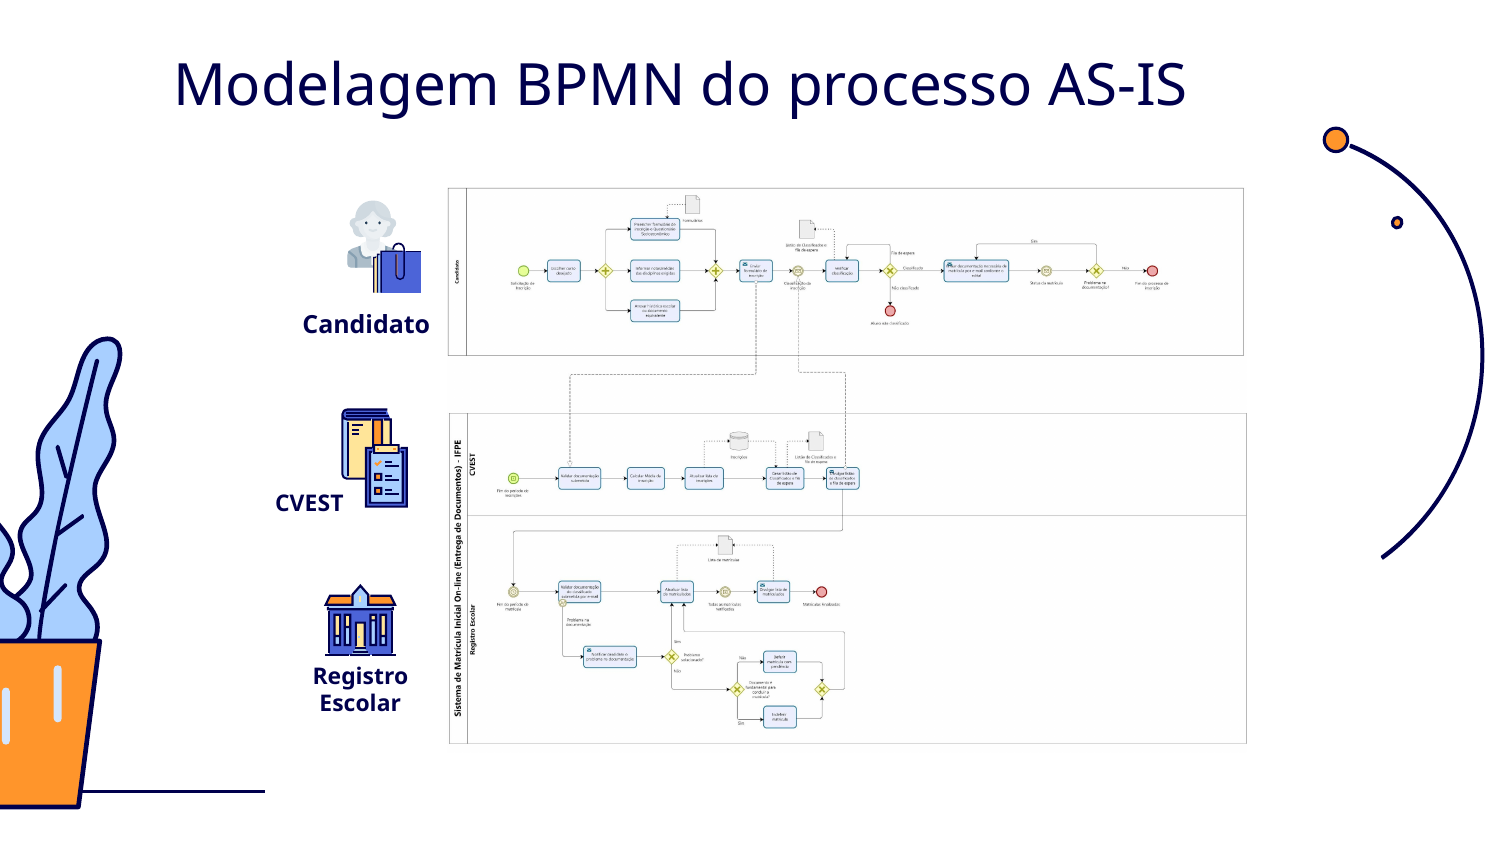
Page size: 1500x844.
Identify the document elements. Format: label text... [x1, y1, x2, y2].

picture [446, 187, 1247, 754]
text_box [347, 200, 399, 268]
text_box CVEST [184, 476, 434, 529]
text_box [323, 583, 398, 657]
text_box Candidato [241, 297, 441, 349]
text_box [372, 242, 421, 293]
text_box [364, 443, 408, 508]
title Modelagem BPMN do processo AS-IS [30, 32, 1331, 127]
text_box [341, 408, 393, 480]
text_box Registro Escolar [270, 663, 441, 715]
